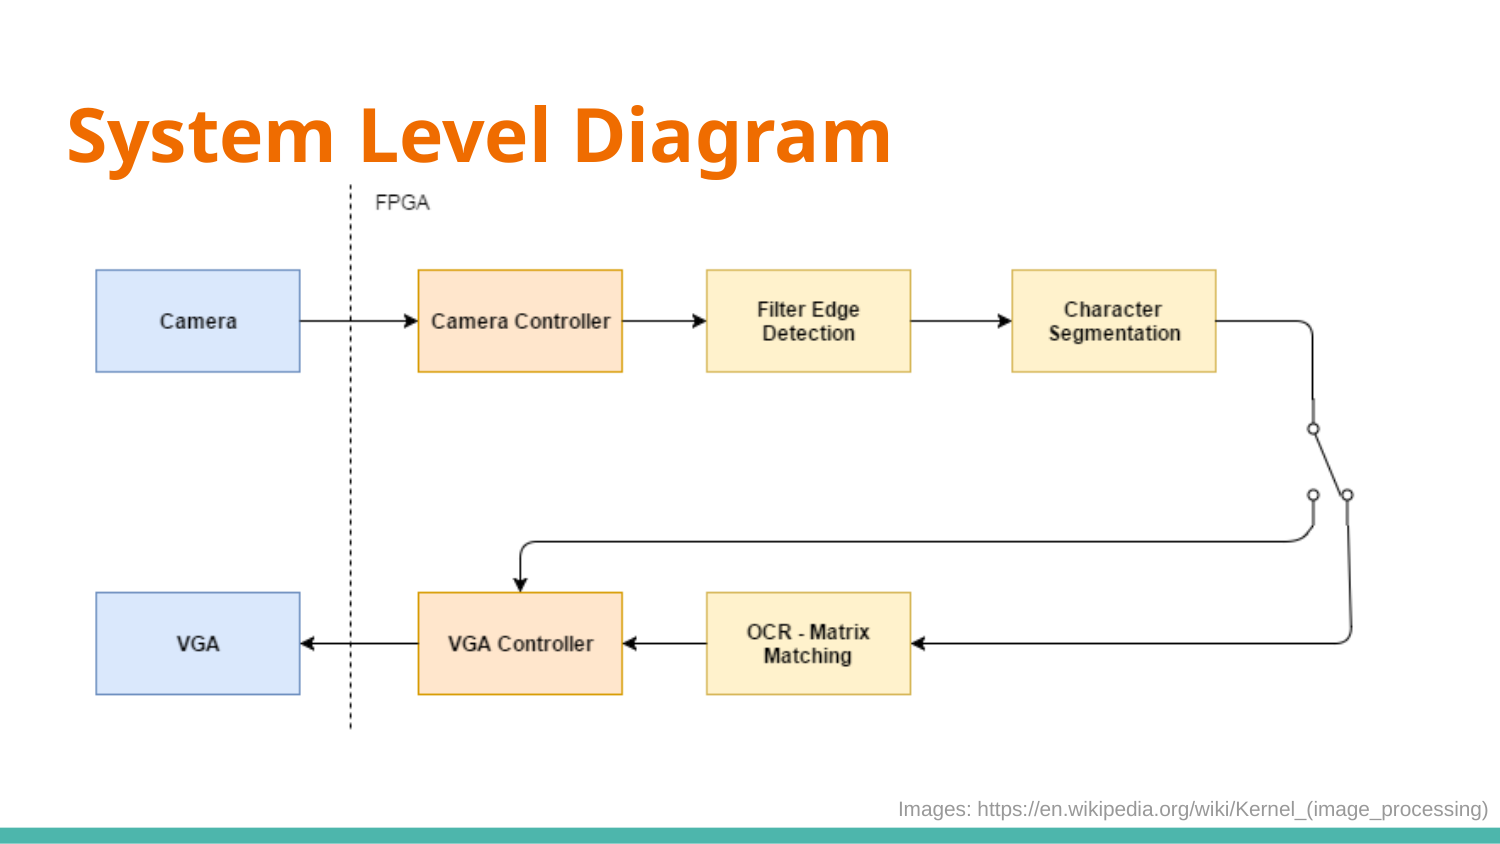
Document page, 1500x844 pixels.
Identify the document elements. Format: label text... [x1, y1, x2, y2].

title System Level Diagram [51, 72, 1449, 189]
text_box Images: https://en.wikipedia.org/wiki/Kernel_(image_processing) [883, 762, 1500, 844]
picture [94, 182, 1368, 733]
